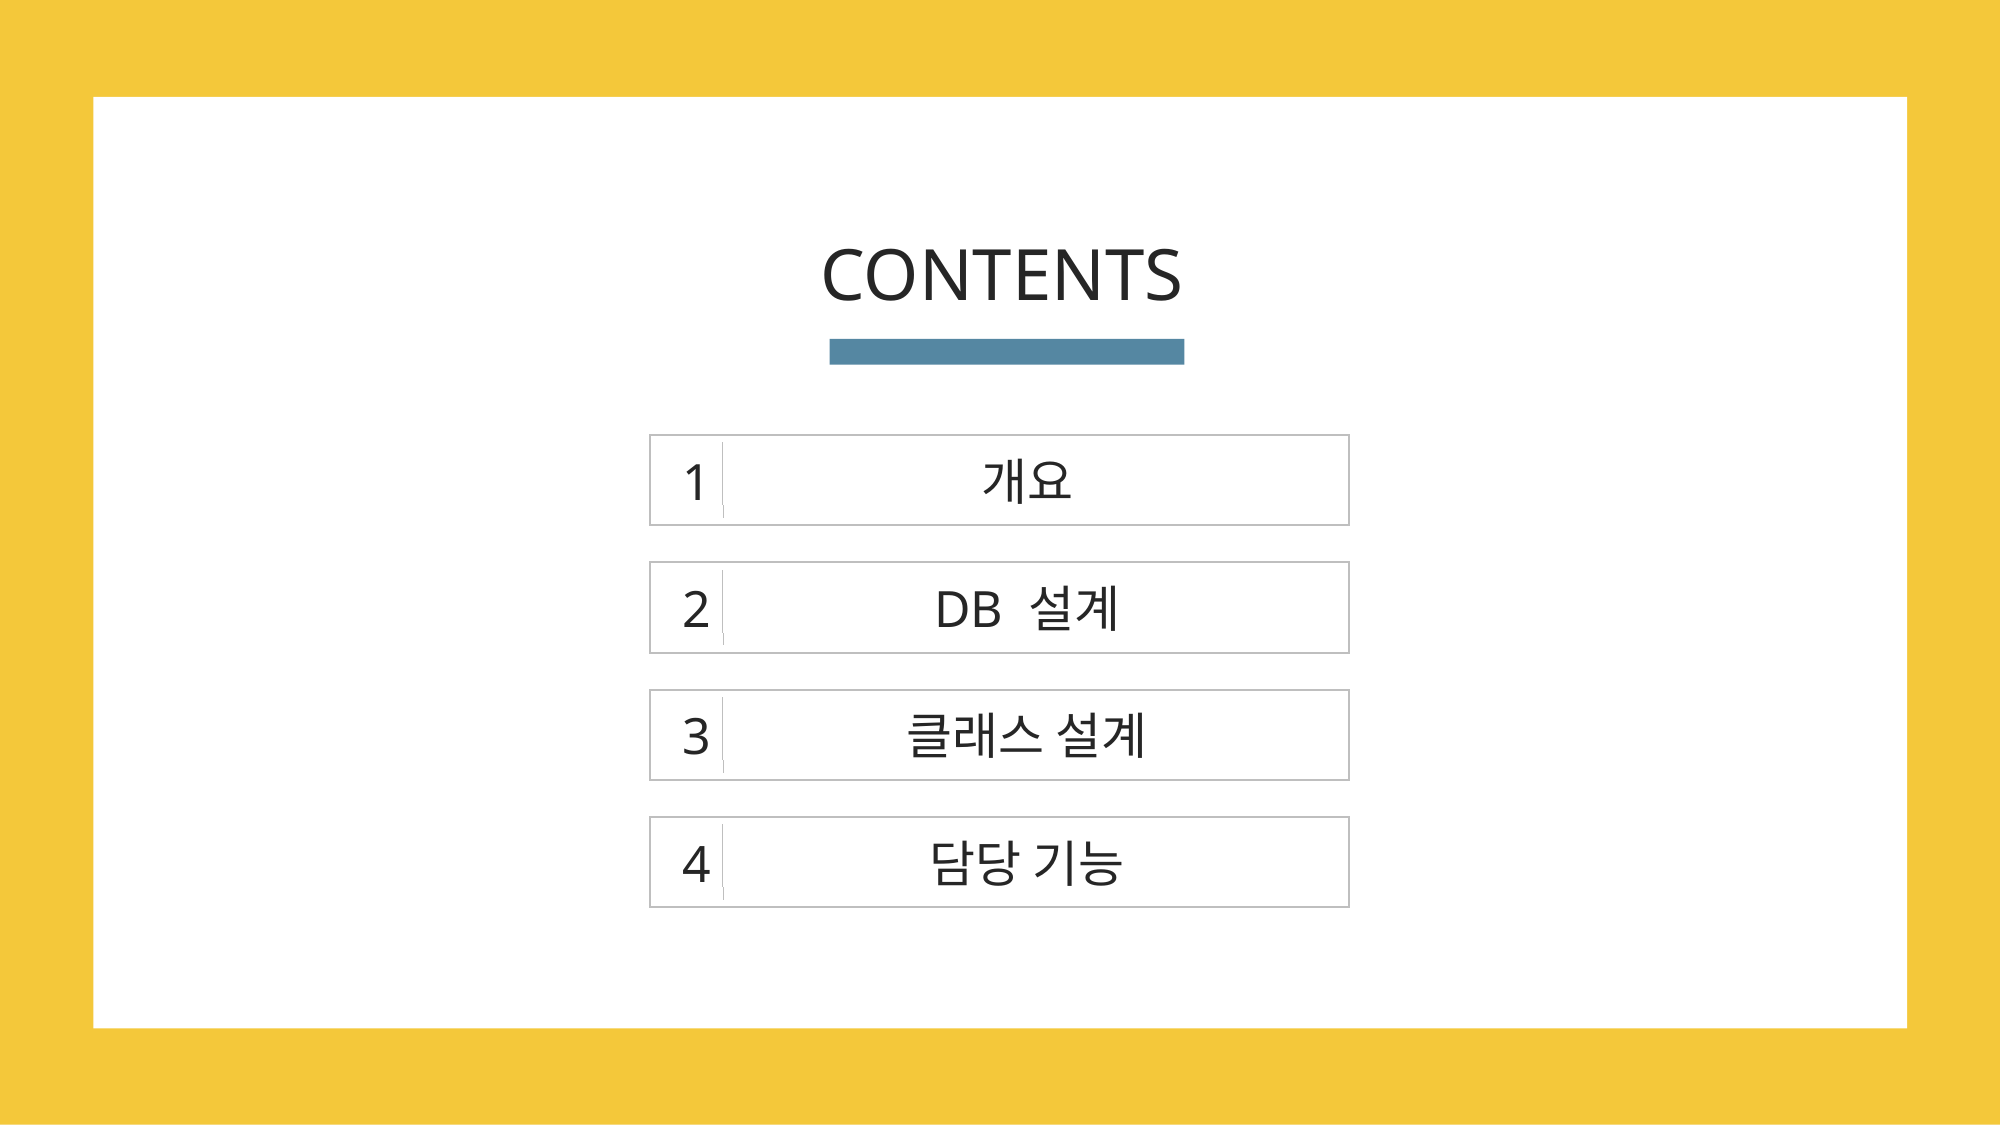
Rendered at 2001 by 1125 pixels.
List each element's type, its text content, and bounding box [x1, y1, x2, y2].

text_box [92, 96, 1908, 1029]
text_box [0, 0, 2000, 1125]
text_box [829, 338, 1185, 366]
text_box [650, 435, 1349, 526]
text_box CONTENTS [653, 222, 1351, 322]
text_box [650, 816, 1349, 907]
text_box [650, 689, 1349, 780]
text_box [650, 562, 1349, 653]
